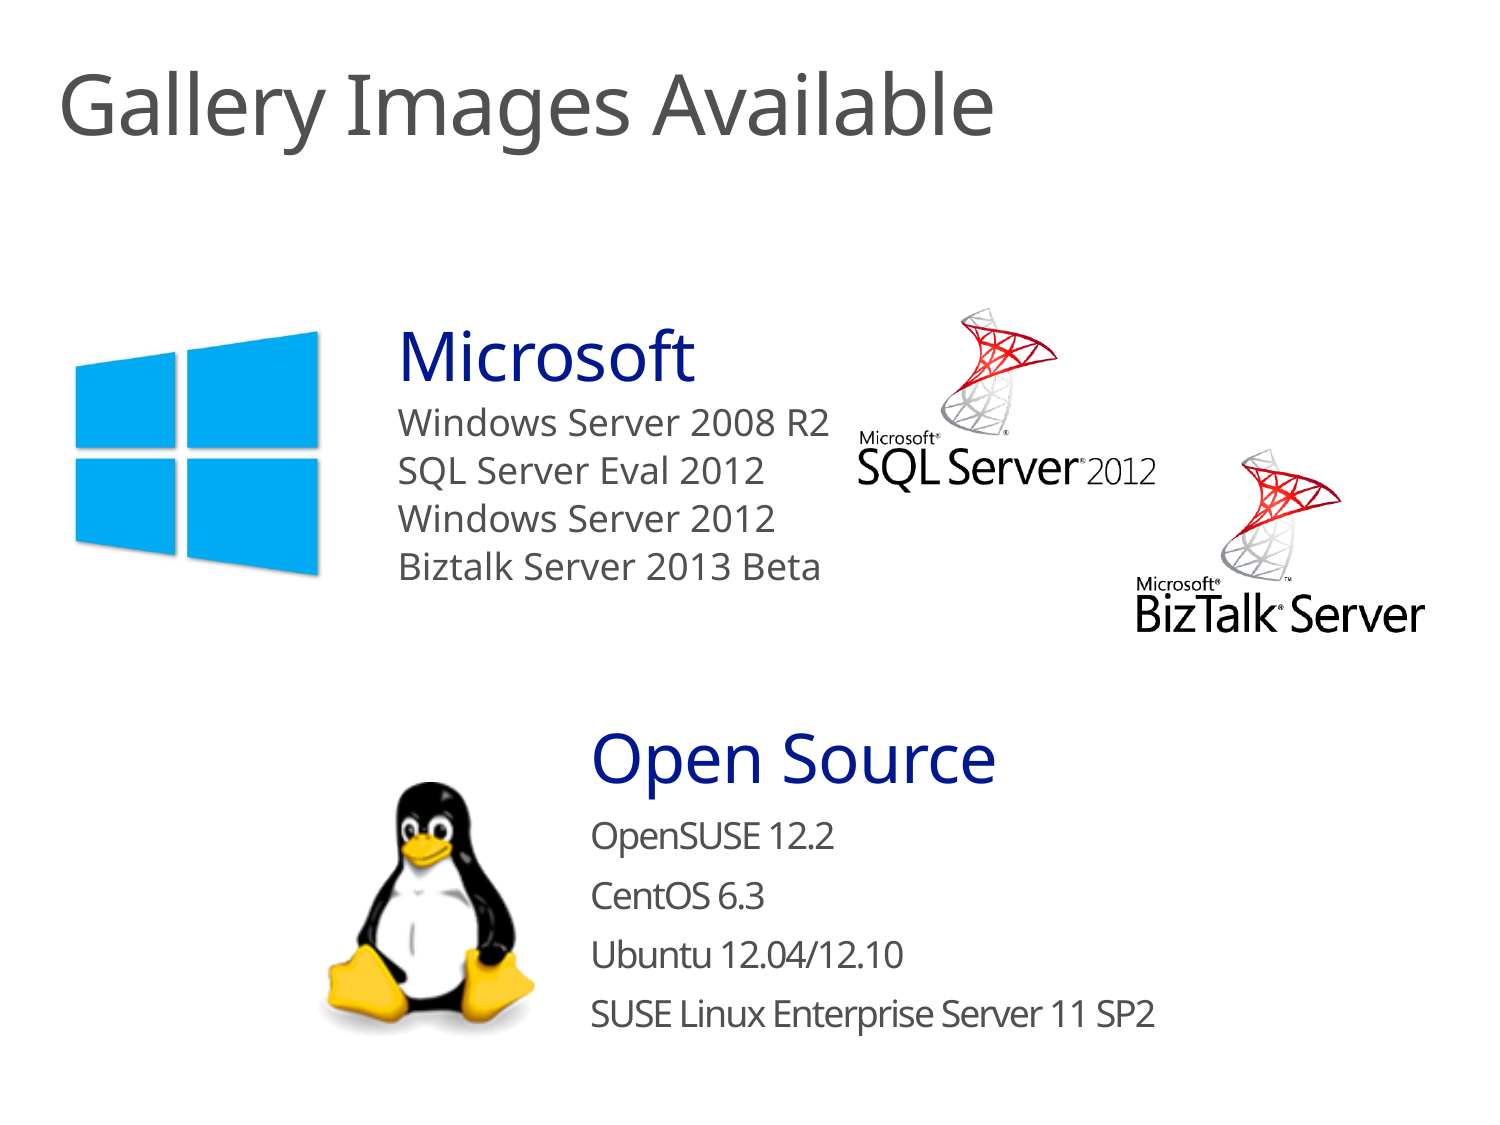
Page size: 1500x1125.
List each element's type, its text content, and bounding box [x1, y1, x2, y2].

list Microsoft Windows Server 2008 R2 SQL Server Eval 2012 Windows Server 2012 Biztalk Server 2013 Beta [373, 307, 985, 613]
picture [66, 328, 328, 584]
text_box Open Source OpenSUSE 12.2 CentOS 6.3 Ubuntu 12.04/12.10 SUSE Linux Enterprise Server 11 SP2 [590, 724, 1339, 1036]
picture [301, 781, 559, 1040]
title Gallery Images Available [33, 47, 1468, 196]
picture [858, 306, 1485, 634]
